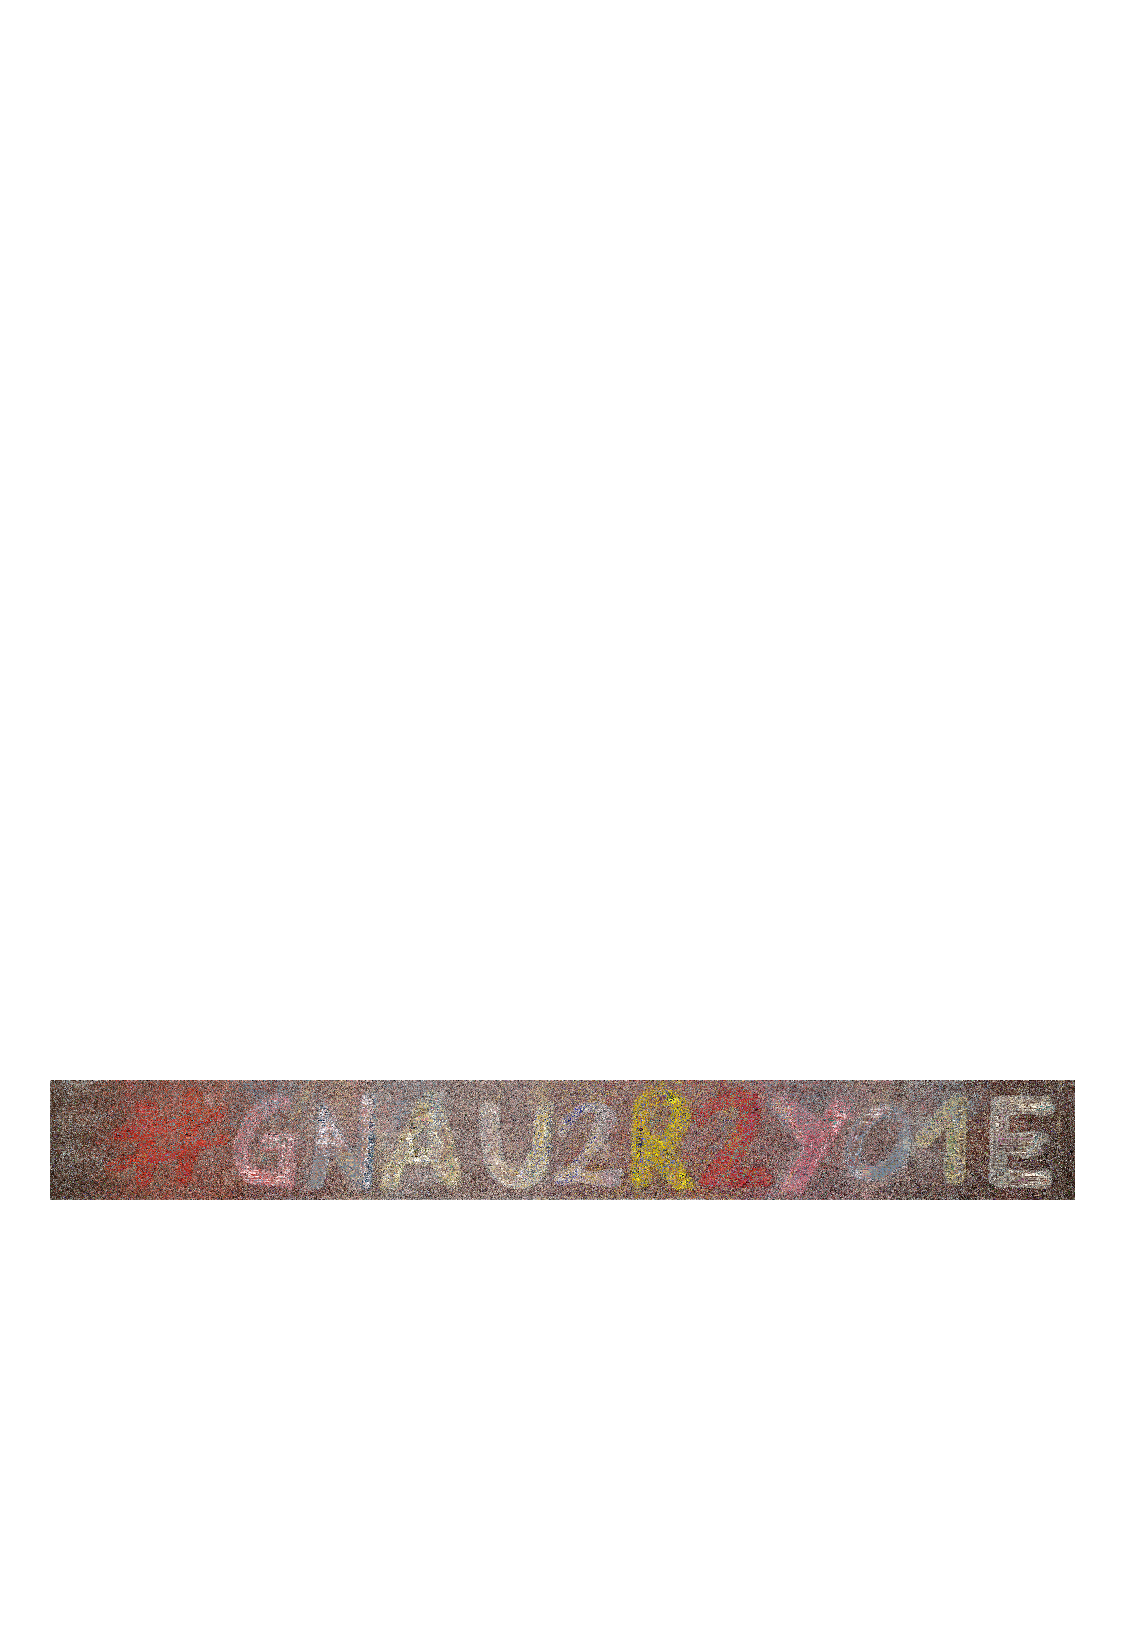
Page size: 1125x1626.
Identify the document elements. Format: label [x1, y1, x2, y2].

picture [50, 1080, 1075, 1200]
